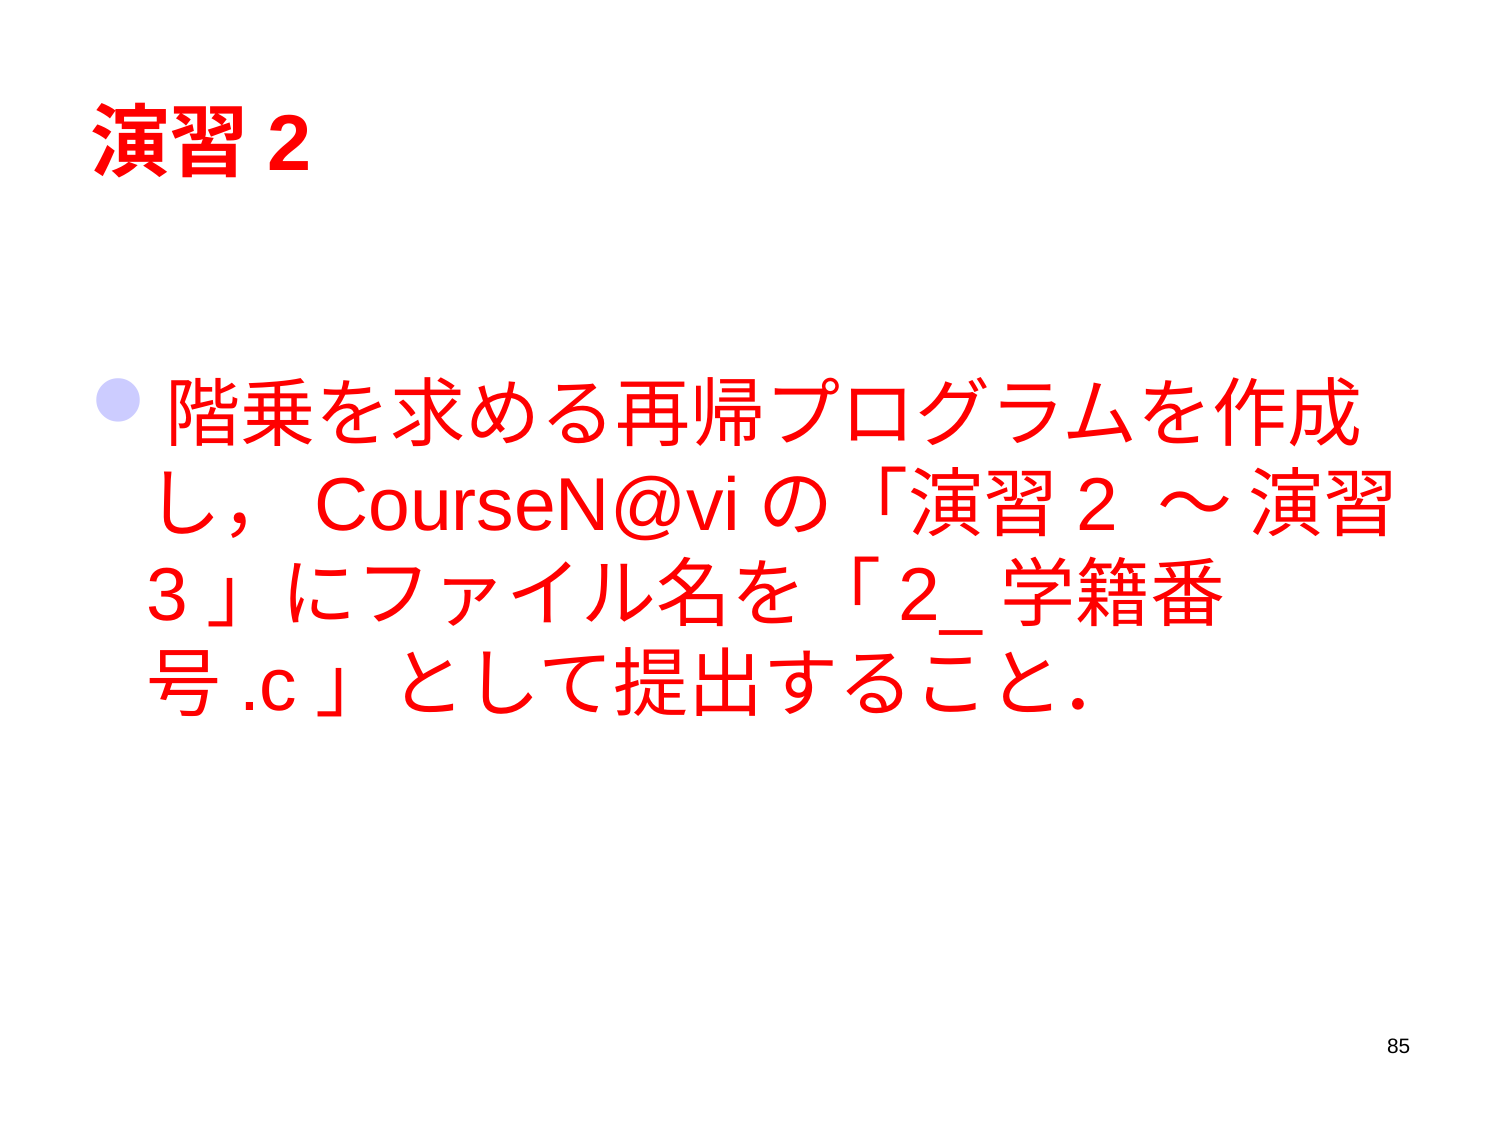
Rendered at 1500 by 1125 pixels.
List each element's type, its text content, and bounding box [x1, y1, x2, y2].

list 階乗を求める再帰プログラムを作成し，CourseN@viの「演習2 ～ 演習3」にファイル名を「2_学籍番号.c」として提出すること． [75, 262, 1425, 1006]
slide_number 85 [1074, 1024, 1426, 1101]
title 演習2 [75, 45, 1425, 233]
